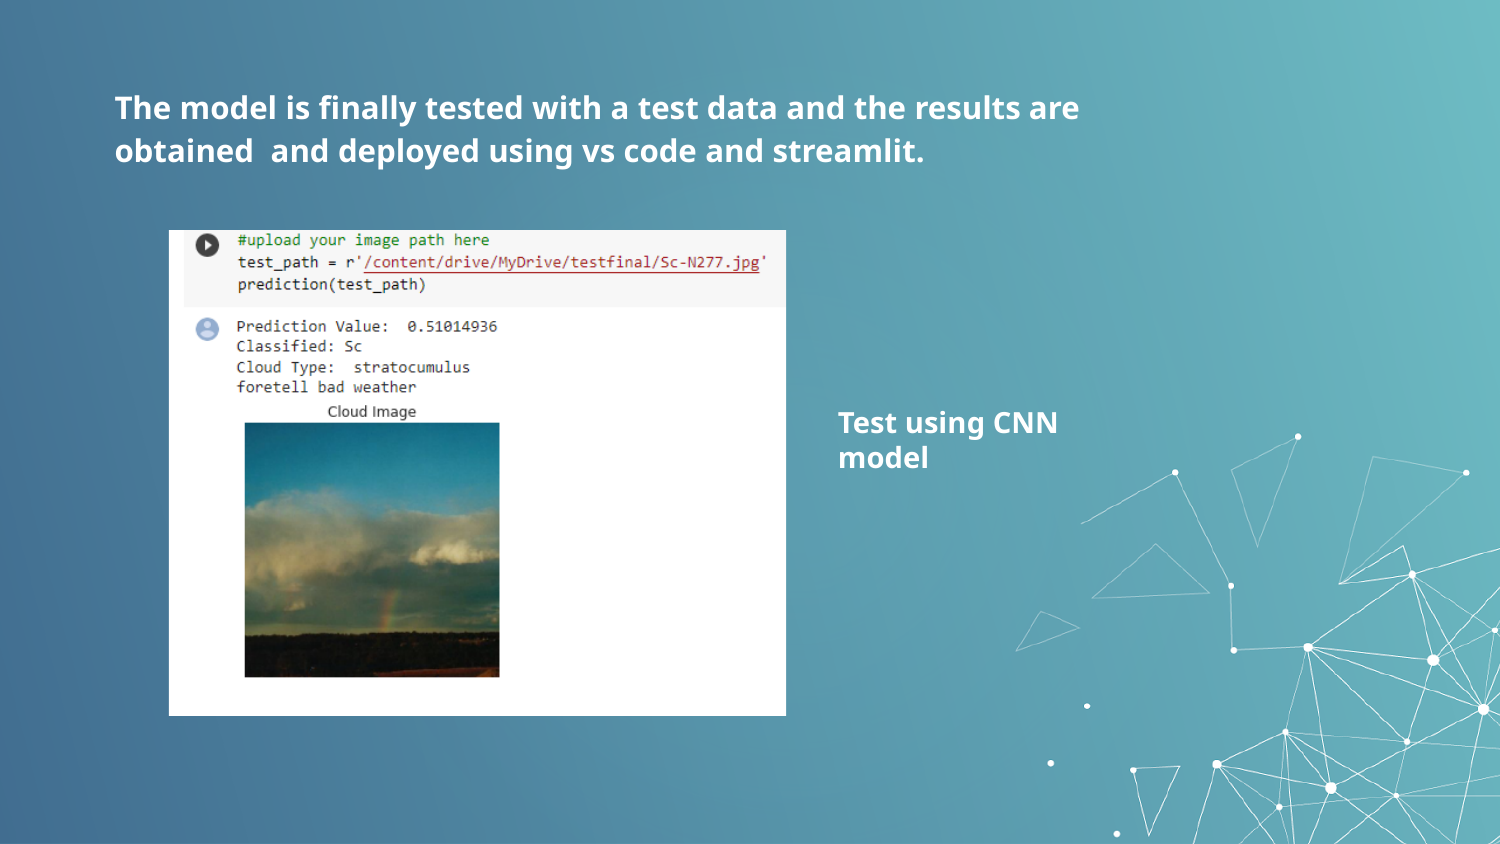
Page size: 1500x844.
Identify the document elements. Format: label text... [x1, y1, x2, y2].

list The model is finally tested with a test data and the results are obtained and deployed using vs code and streamlit. [99, 67, 1235, 644]
text_box Test using CNN model [822, 388, 1148, 489]
picture [0, 0, 1500, 844]
